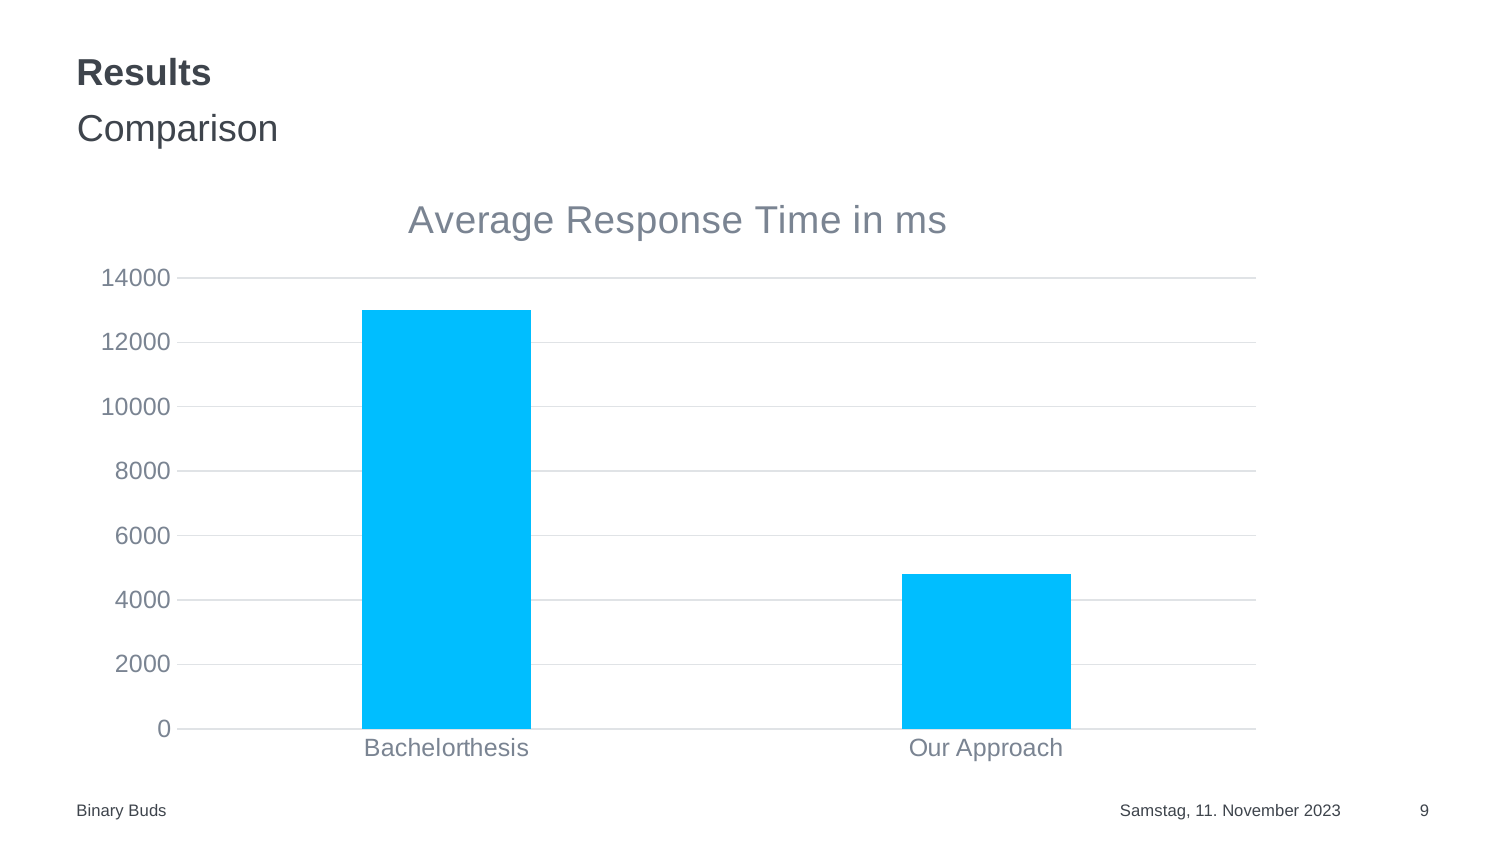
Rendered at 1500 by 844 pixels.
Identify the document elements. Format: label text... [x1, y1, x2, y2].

footer Binary Buds [76, 799, 1072, 821]
title Results [76, 53, 1430, 94]
chart [76, 165, 1281, 774]
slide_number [1119, 799, 1360, 844]
list Comparison [76, 94, 1430, 140]
slide_number 9 [1392, 799, 1430, 821]
